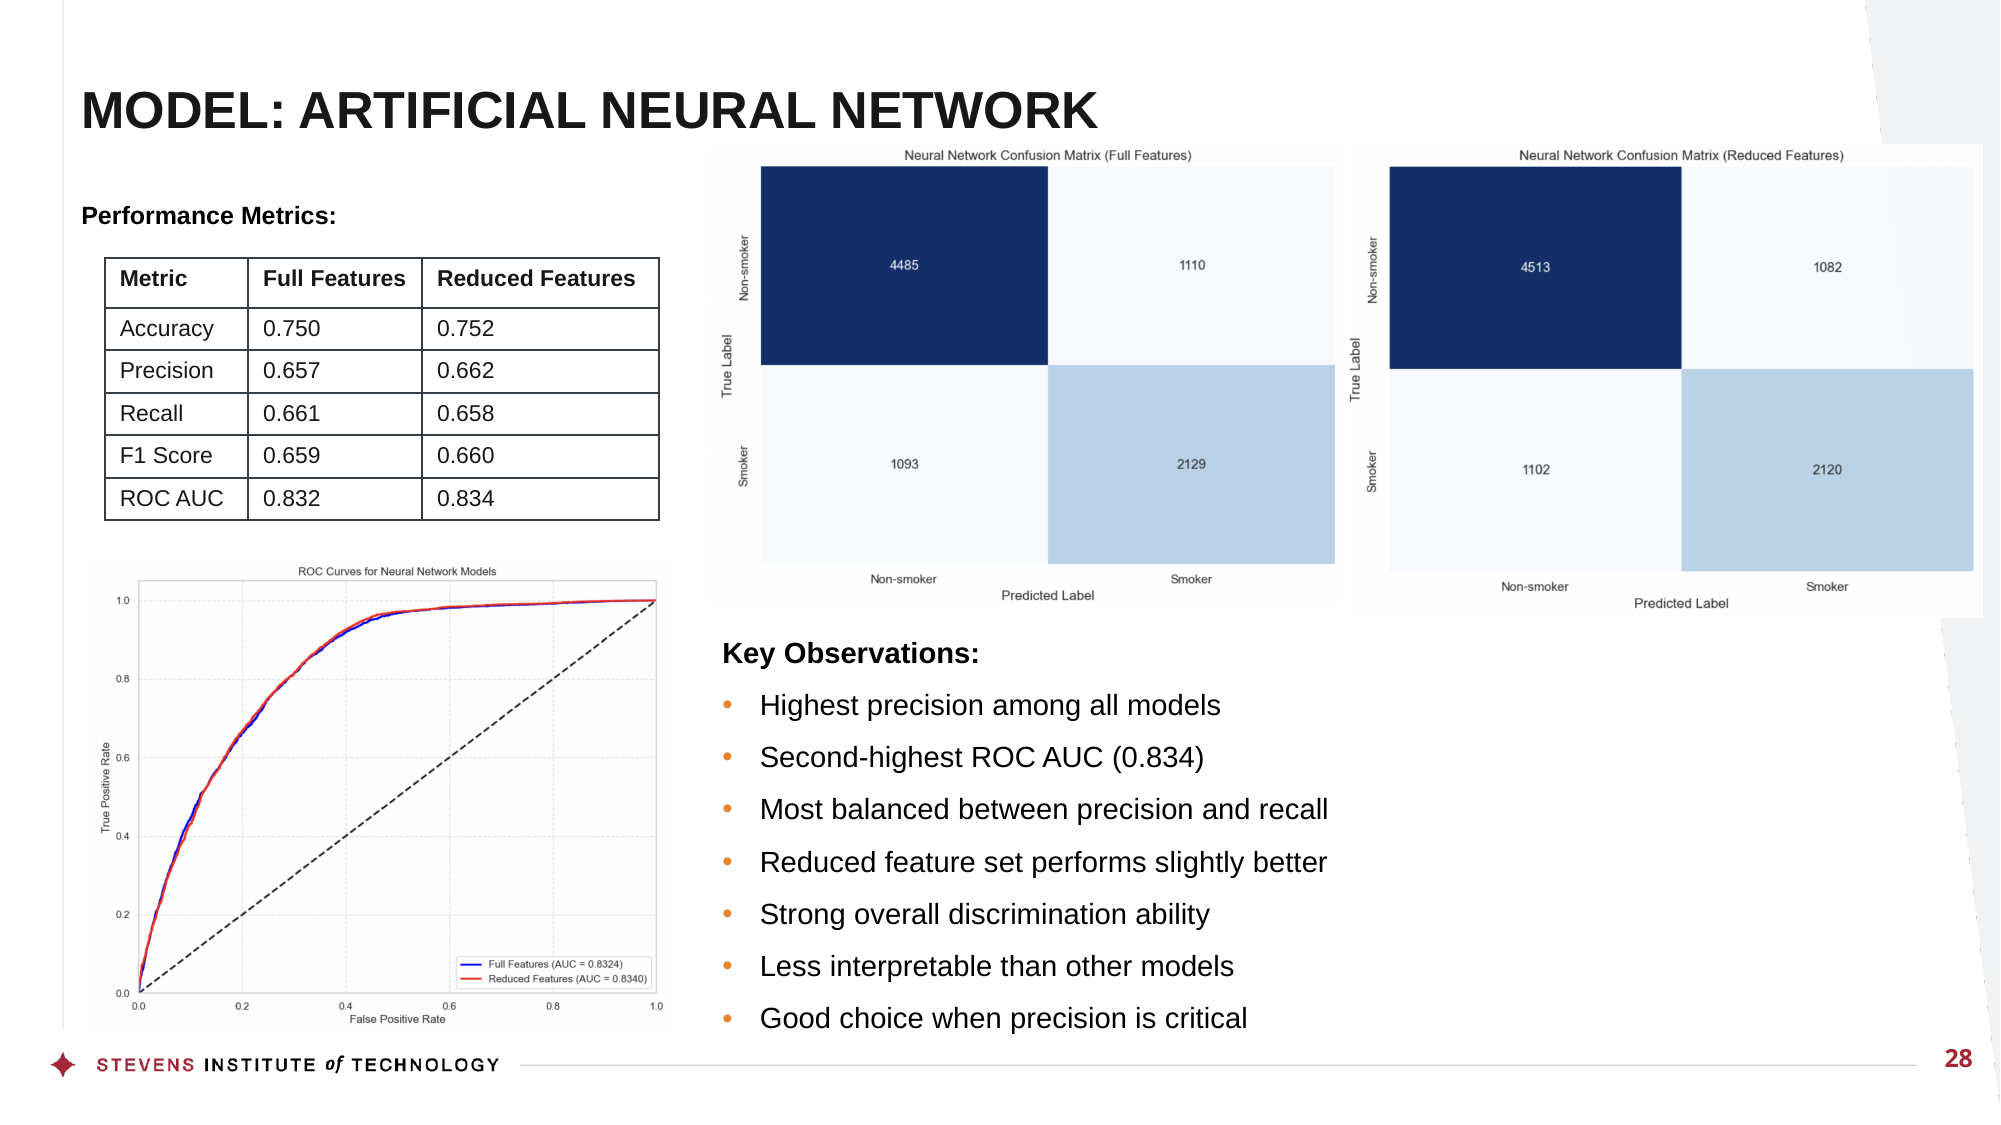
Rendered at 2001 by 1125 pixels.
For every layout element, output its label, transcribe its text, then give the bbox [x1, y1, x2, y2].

table_cell 0.832 [249, 479, 421, 519]
table_header Reduced Features [423, 259, 658, 307]
table_cell 0.834 [423, 479, 658, 519]
table_cell 0.662 [423, 351, 658, 392]
table_cell Recall [106, 394, 247, 434]
table_cell 0.661 [249, 394, 421, 434]
table_cell Accuracy [106, 309, 247, 349]
picture [707, 144, 1342, 606]
title MODEL: ARTIFICIAL NEURAL NETWORK [66, 76, 1824, 294]
table_cell 0.657 [249, 351, 421, 392]
table_cell 0.750 [249, 309, 421, 349]
table_header Metric [106, 259, 247, 307]
table_cell Precision [106, 351, 247, 392]
text_box Performance Metrics: [66, 192, 539, 238]
table_cell 0.658 [423, 394, 658, 434]
table_cell ROC AUC [106, 479, 247, 519]
table_cell F1 Score [106, 436, 247, 477]
picture [1347, 144, 1983, 618]
table_cell 0.660 [423, 436, 658, 477]
list Key Observations: Highest precision among all models Second-highest ROC AUC (0.834) Most balanced between precision and recall Reduced feature set performs slightly better Strong overall discrimination ability Less interpretable than other models Good choice when precision is critical [707, 630, 1884, 1049]
table_header Full Features [249, 259, 421, 307]
table_cell 0.659 [249, 436, 421, 477]
picture [91, 562, 673, 1032]
slide_number 28 [1538, 1029, 1988, 1090]
table_cell 0.752 [423, 309, 658, 349]
